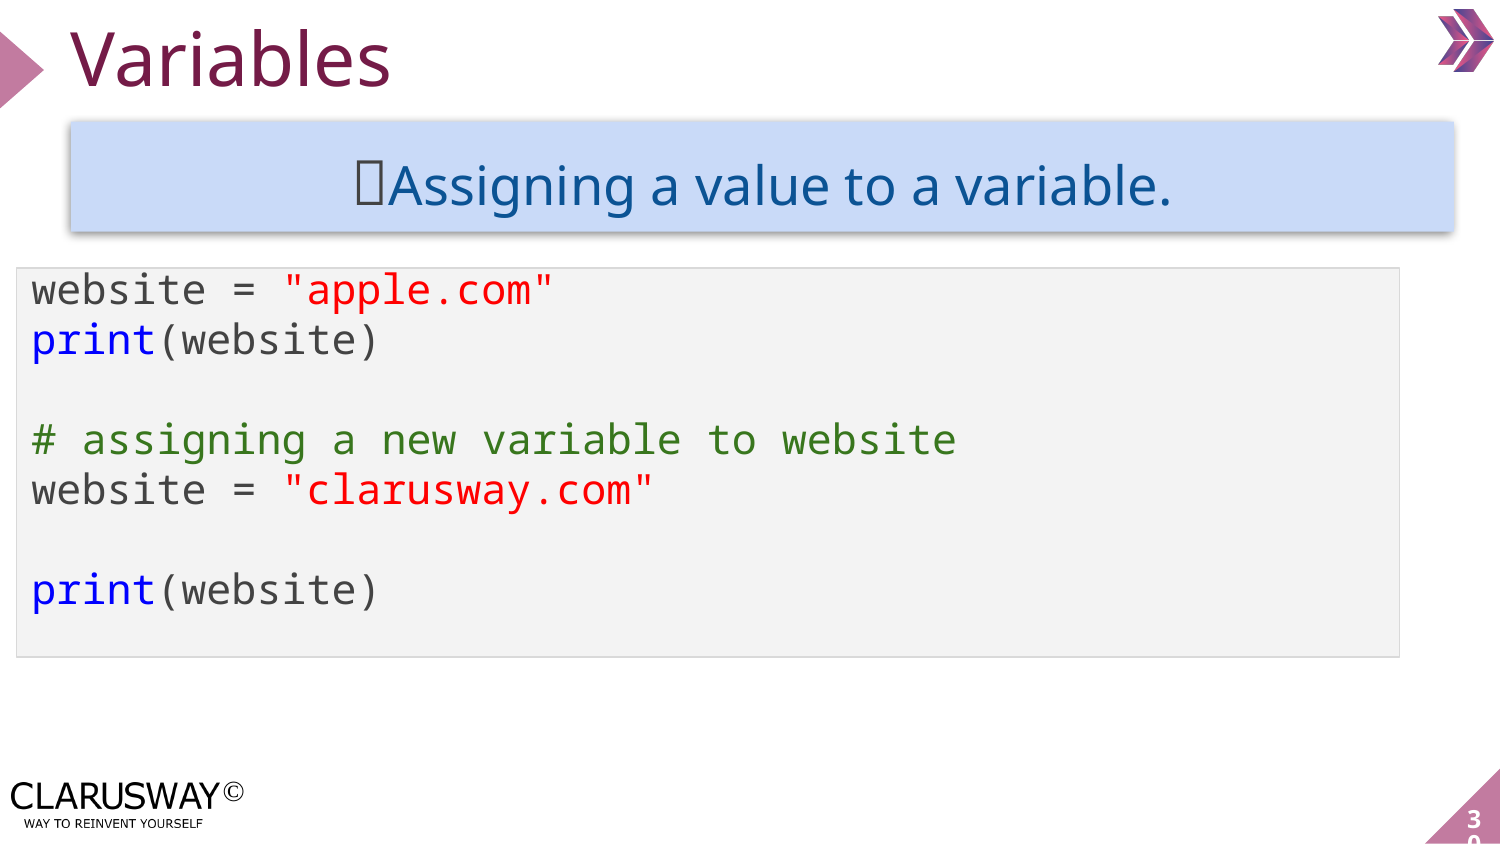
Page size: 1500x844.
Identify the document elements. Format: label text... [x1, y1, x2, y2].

picture [11, 782, 220, 828]
subtitle 💡Assigning a value to a variable. [70, 121, 1454, 232]
picture [1438, 9, 1494, 72]
text_box Variables [70, 28, 1405, 118]
text_box website = "apple.com" print(website) # assigning a new variable to website website = "clarusway.com" print(website) [16, 267, 1400, 658]
slide_number ‹#› [1467, 804, 1494, 838]
